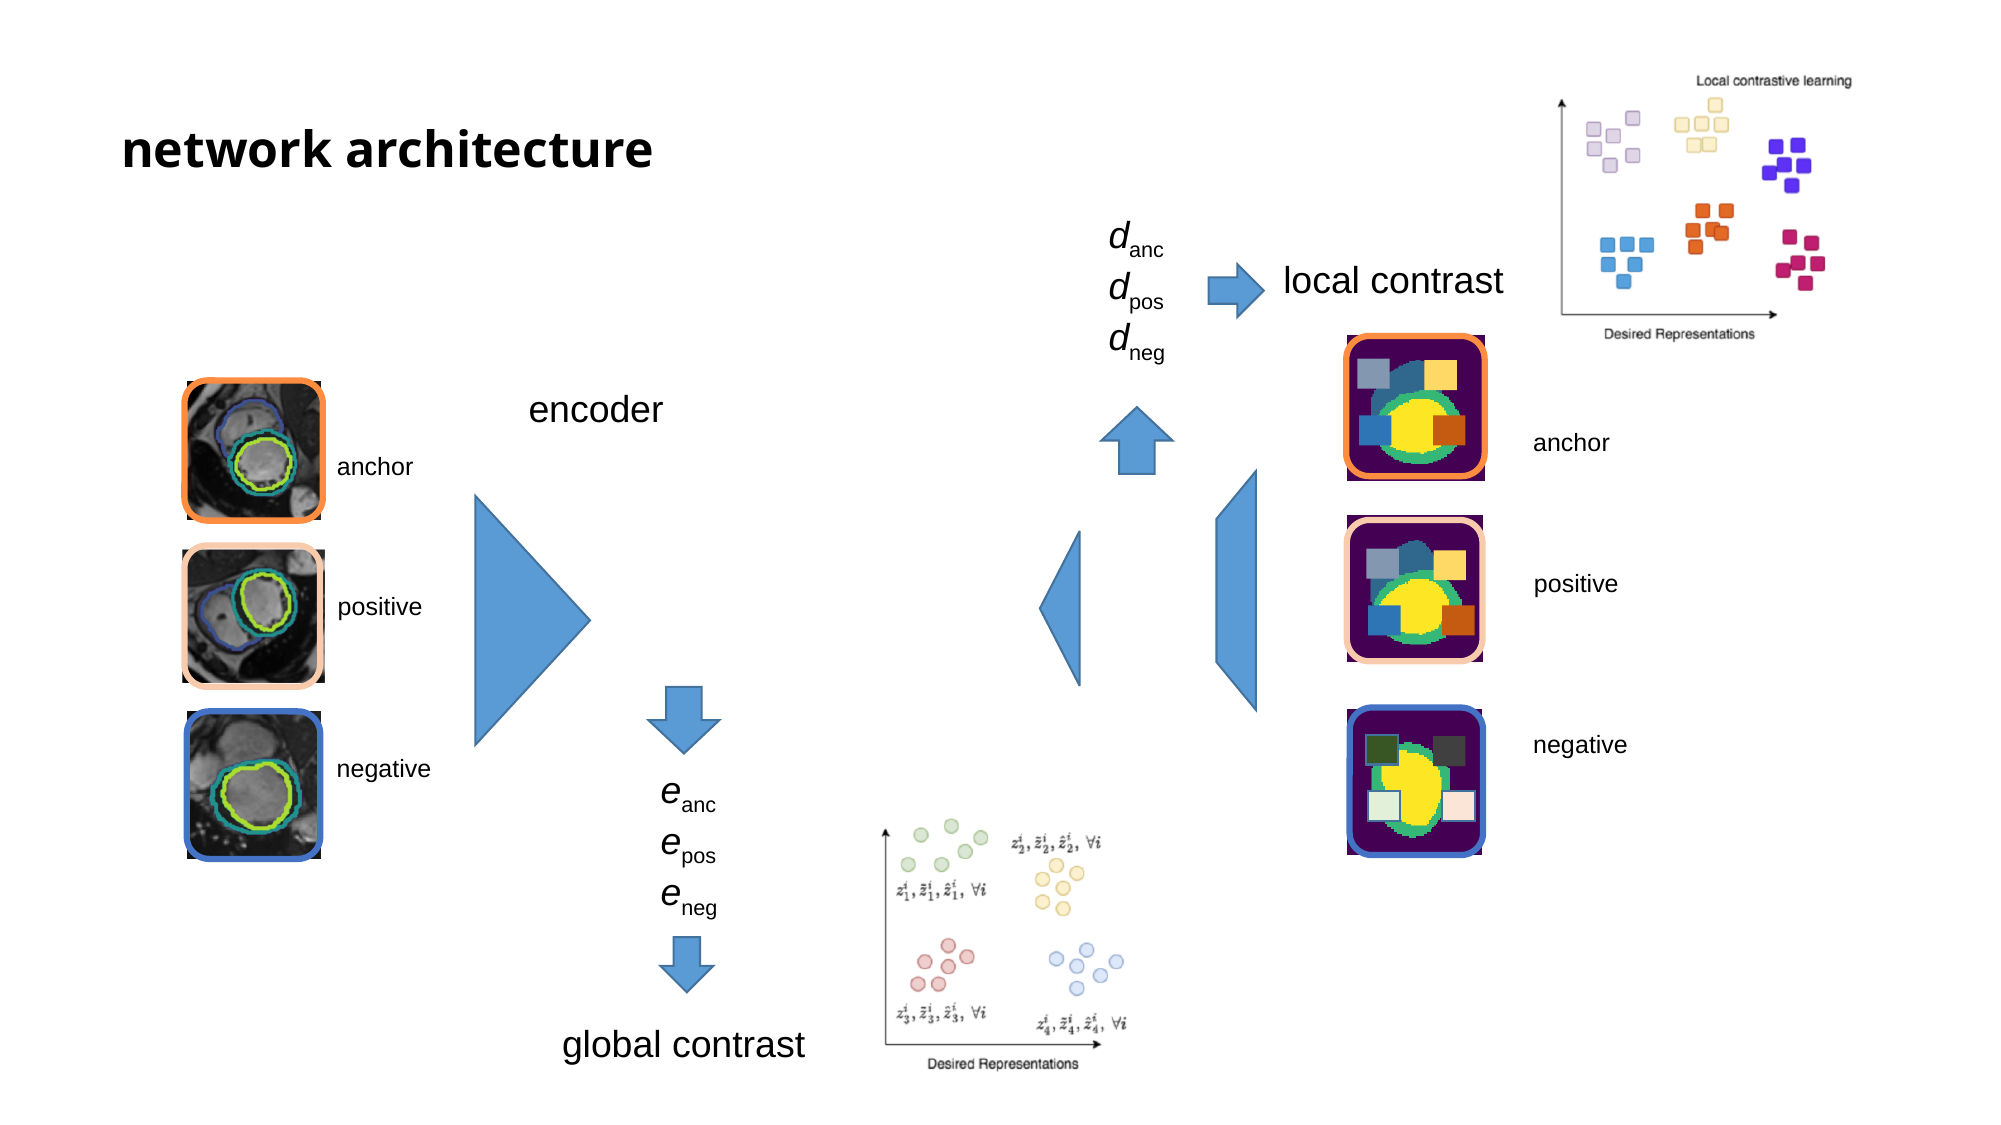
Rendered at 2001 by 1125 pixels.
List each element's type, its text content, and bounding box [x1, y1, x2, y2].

text_box negative [1518, 720, 1643, 766]
text_box [1098, 405, 1176, 475]
picture [1347, 709, 1482, 856]
text_box [657, 936, 716, 994]
text_box positive [322, 583, 438, 629]
picture [1347, 335, 1485, 481]
picture [183, 545, 324, 687]
text_box danc dpos dneg [1093, 203, 1181, 372]
text_box [1207, 261, 1266, 320]
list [186, 381, 321, 520]
text_box eanc epos eneg [645, 758, 733, 927]
text_box global contrast [547, 1012, 821, 1073]
text_box [1038, 530, 1081, 687]
text_box [645, 685, 722, 755]
title network architecture [106, 42, 1832, 260]
picture [863, 791, 1136, 1074]
text_box anchor [324, 443, 429, 489]
text_box anchor [1518, 419, 1625, 465]
picture [1347, 515, 1483, 662]
text_box local contrast [1268, 249, 1519, 309]
text_box [474, 493, 592, 748]
picture [186, 711, 321, 859]
text_box positive [1519, 559, 1634, 605]
text_box [1215, 468, 1257, 713]
picture [1539, 57, 1878, 371]
text_box encoder [513, 377, 679, 437]
text_box negative [322, 744, 447, 790]
